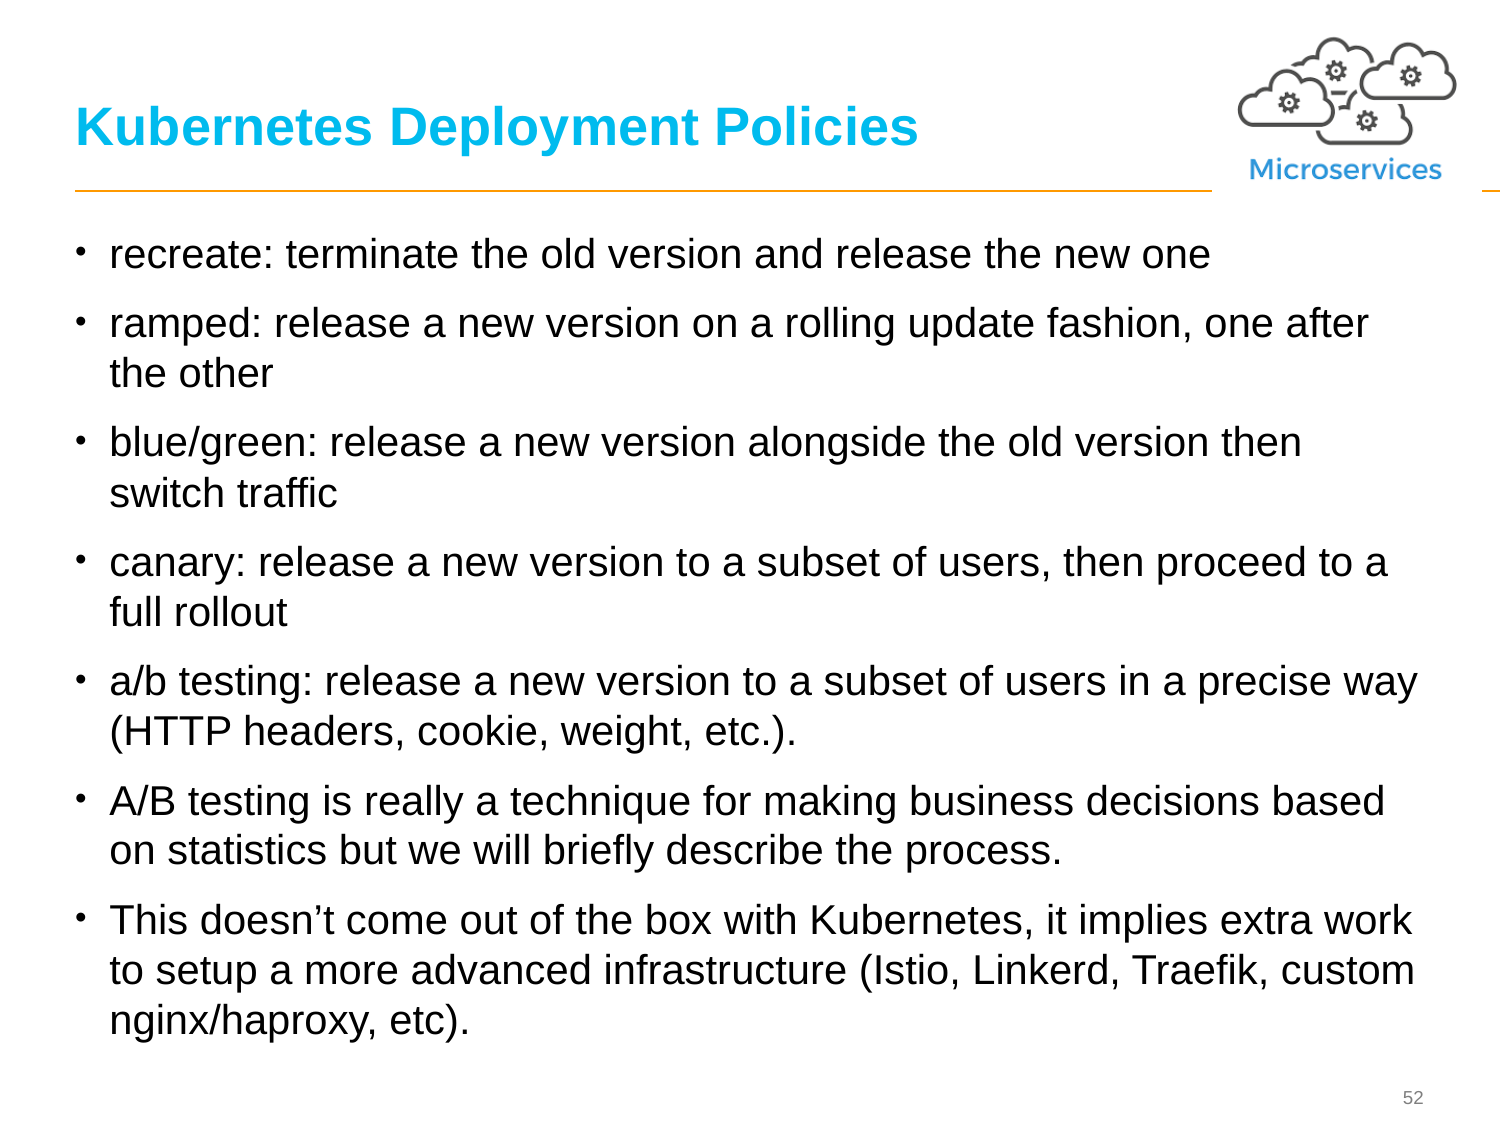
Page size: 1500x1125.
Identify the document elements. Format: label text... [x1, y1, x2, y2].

list recreate: terminate the old version and release the new one ramped: release a new version on a rolling update fashion, one after the other blue/green: release a new version alongside the old version then switch traffic canary: release a new version to a subset of users, then proceed to a full rollout a/b testing: release a new version to a subset of users in a precise way (HTTP headers, cookie, weight, etc.). A/B testing is really a technique for making business decisions based on statistics but we will briefly describe the process. This doesn’t come out of the box with Kubernetes, it implies extra work to setup a more advanced infrastructure (Istio, Linkerd, Traefik, custom nginx/haproxy, etc). [75, 226, 1425, 1050]
picture [1212, 1, 1482, 203]
title Kubernetes Deployment Policies [75, 27, 1422, 157]
